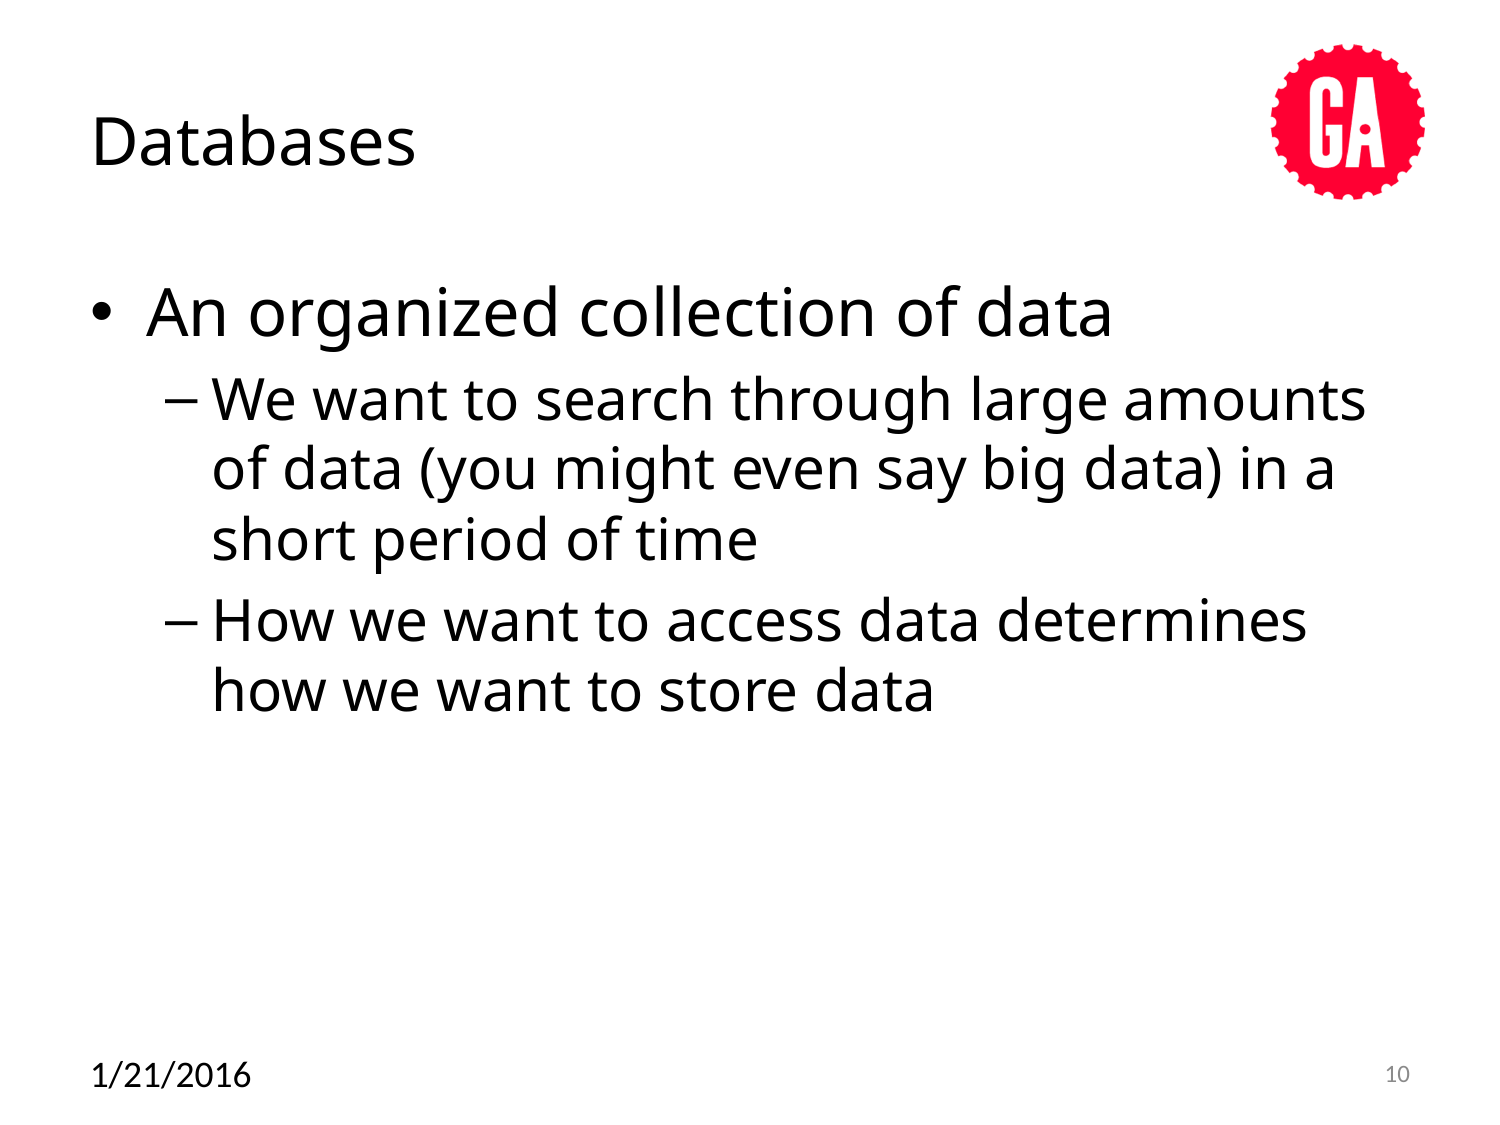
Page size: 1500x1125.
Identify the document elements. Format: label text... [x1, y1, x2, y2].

title Databases [75, 45, 1425, 233]
list An organized collection of data We want to search through large amounts of data (you might even say big data) in a short period of time How we want to access data determines how we want to store data [75, 262, 1425, 1005]
slide_number 10 [1074, 1042, 1425, 1103]
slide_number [75, 1042, 425, 1103]
